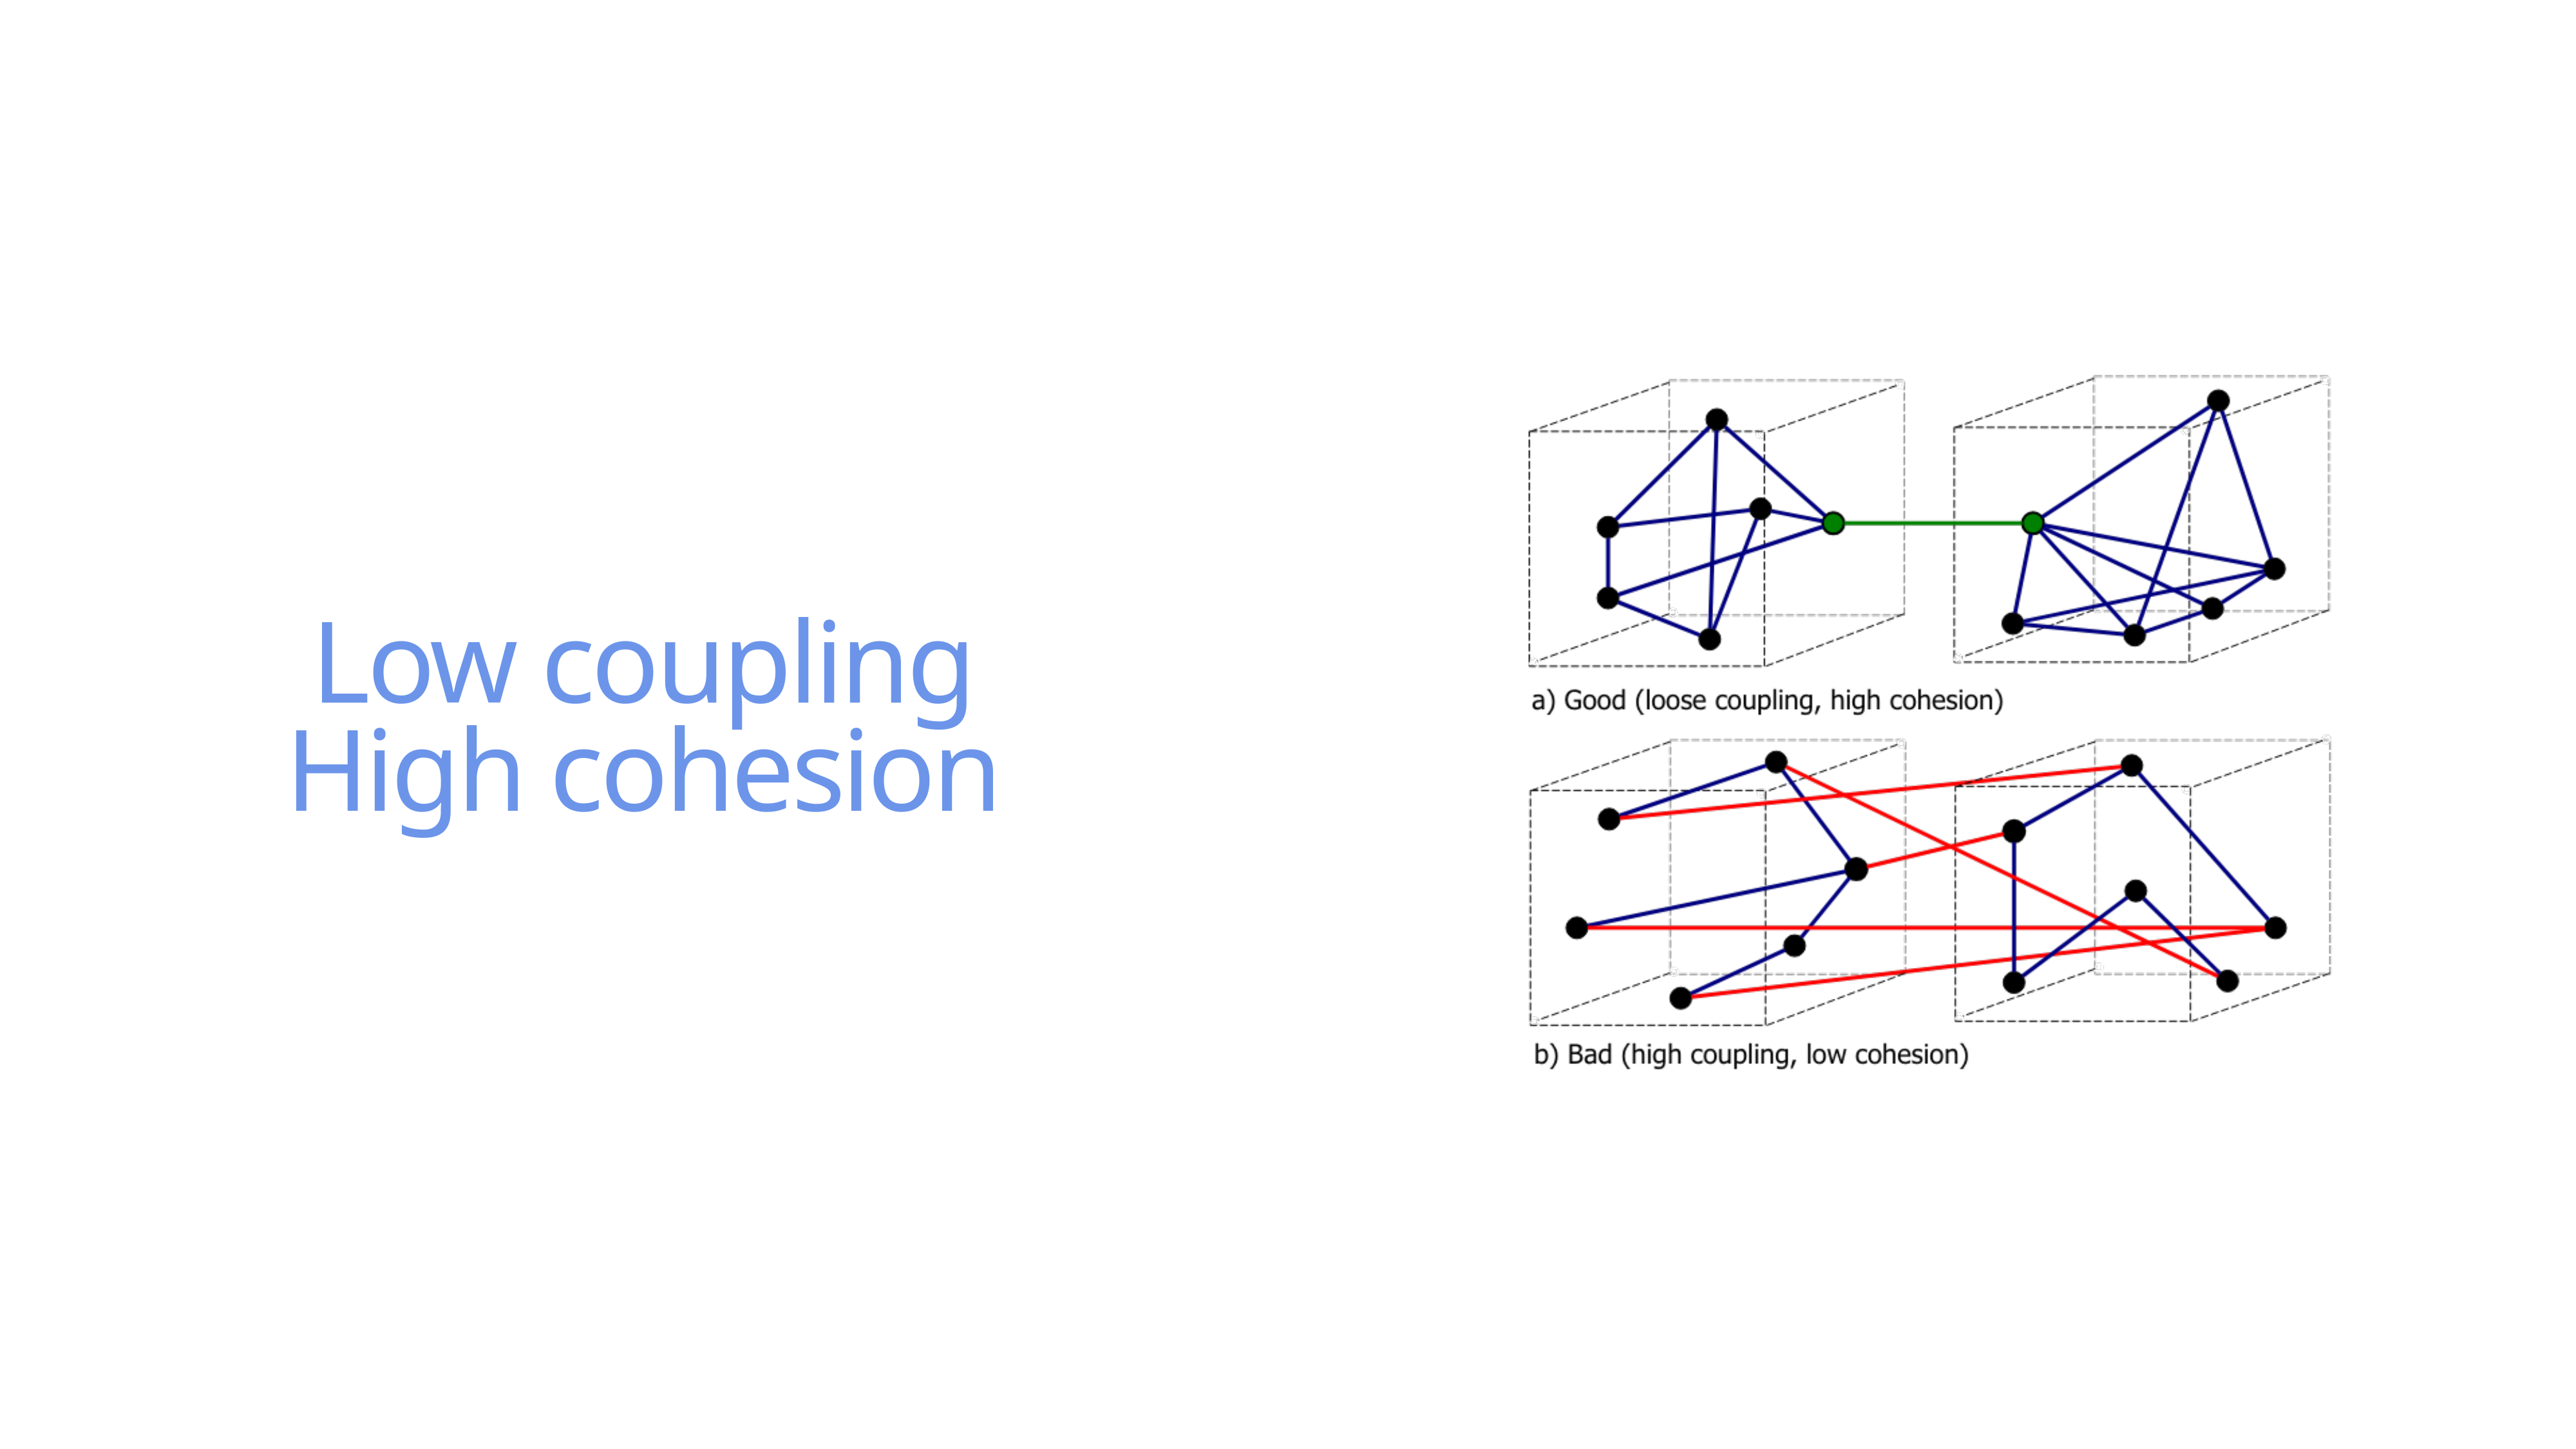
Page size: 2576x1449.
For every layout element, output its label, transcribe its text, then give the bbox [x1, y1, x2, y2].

title Low coupling High cohesion [133, 554, 1155, 894]
picture [1525, 371, 2336, 1078]
